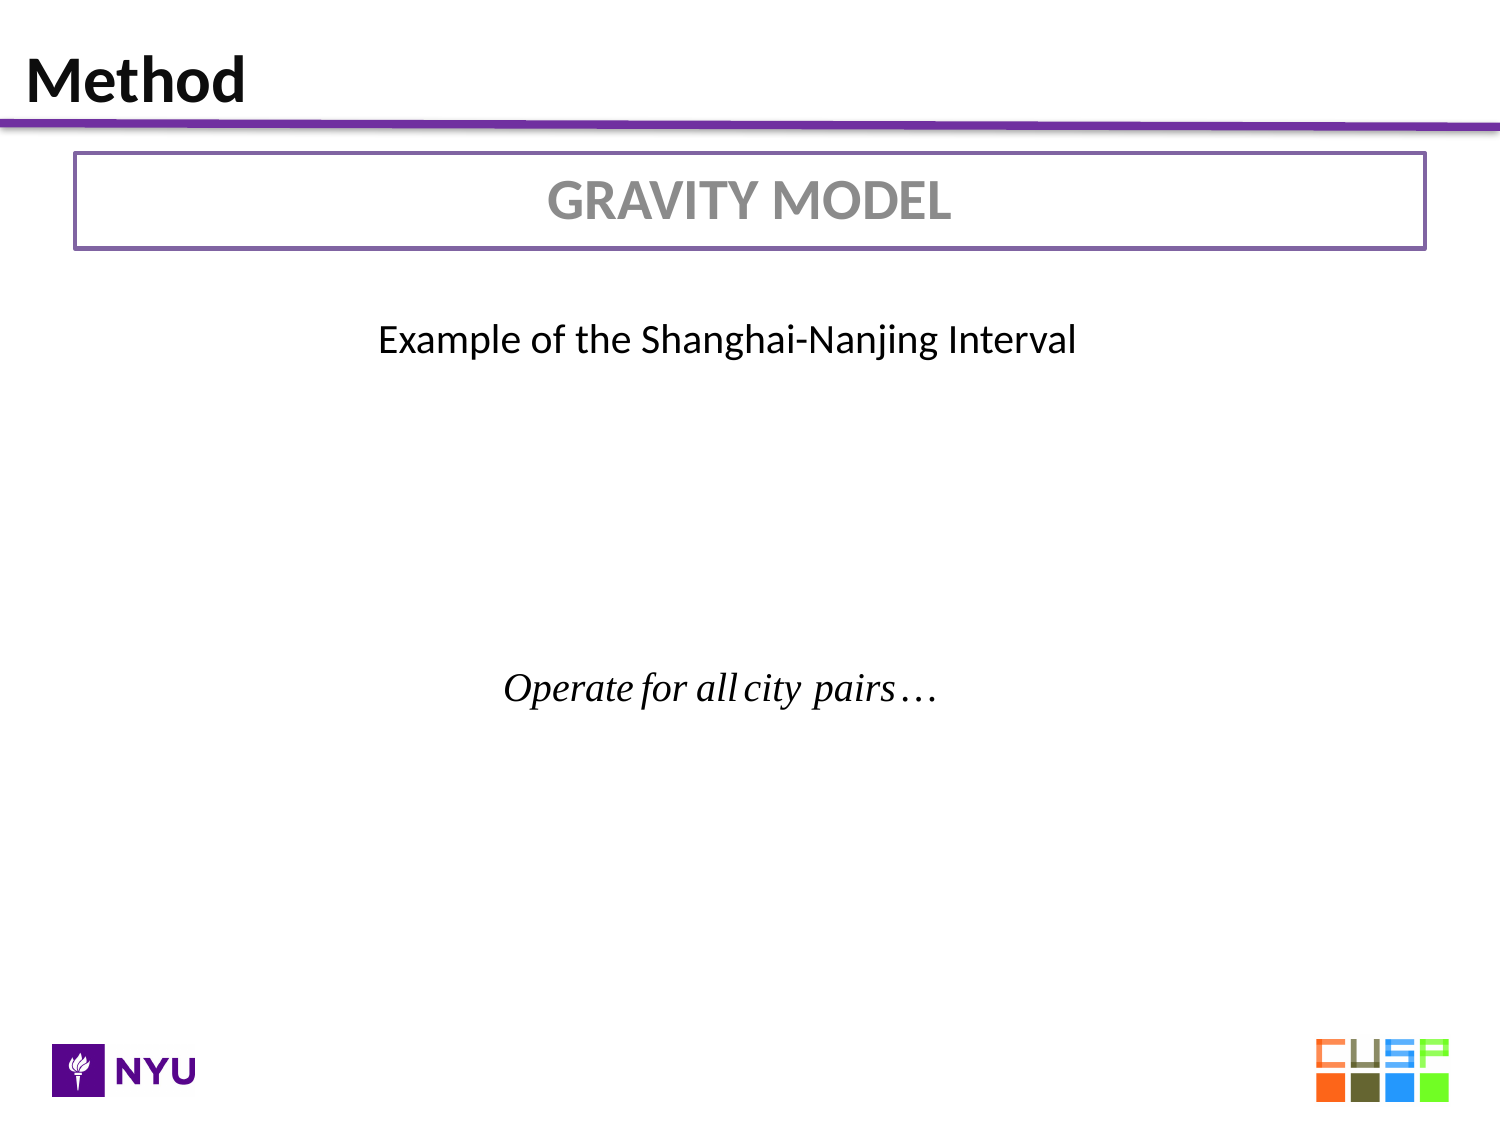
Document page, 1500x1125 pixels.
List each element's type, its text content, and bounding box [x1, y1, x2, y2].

picture [52, 1044, 195, 1097]
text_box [0, 122, 1500, 127]
text_box Method [10, 13, 1361, 121]
text_box Example of the Shanghai-Nanjing Interval [363, 304, 1093, 370]
picture [1314, 1034, 1451, 1107]
text_box GRAVITY MODEL [73, 151, 1427, 251]
